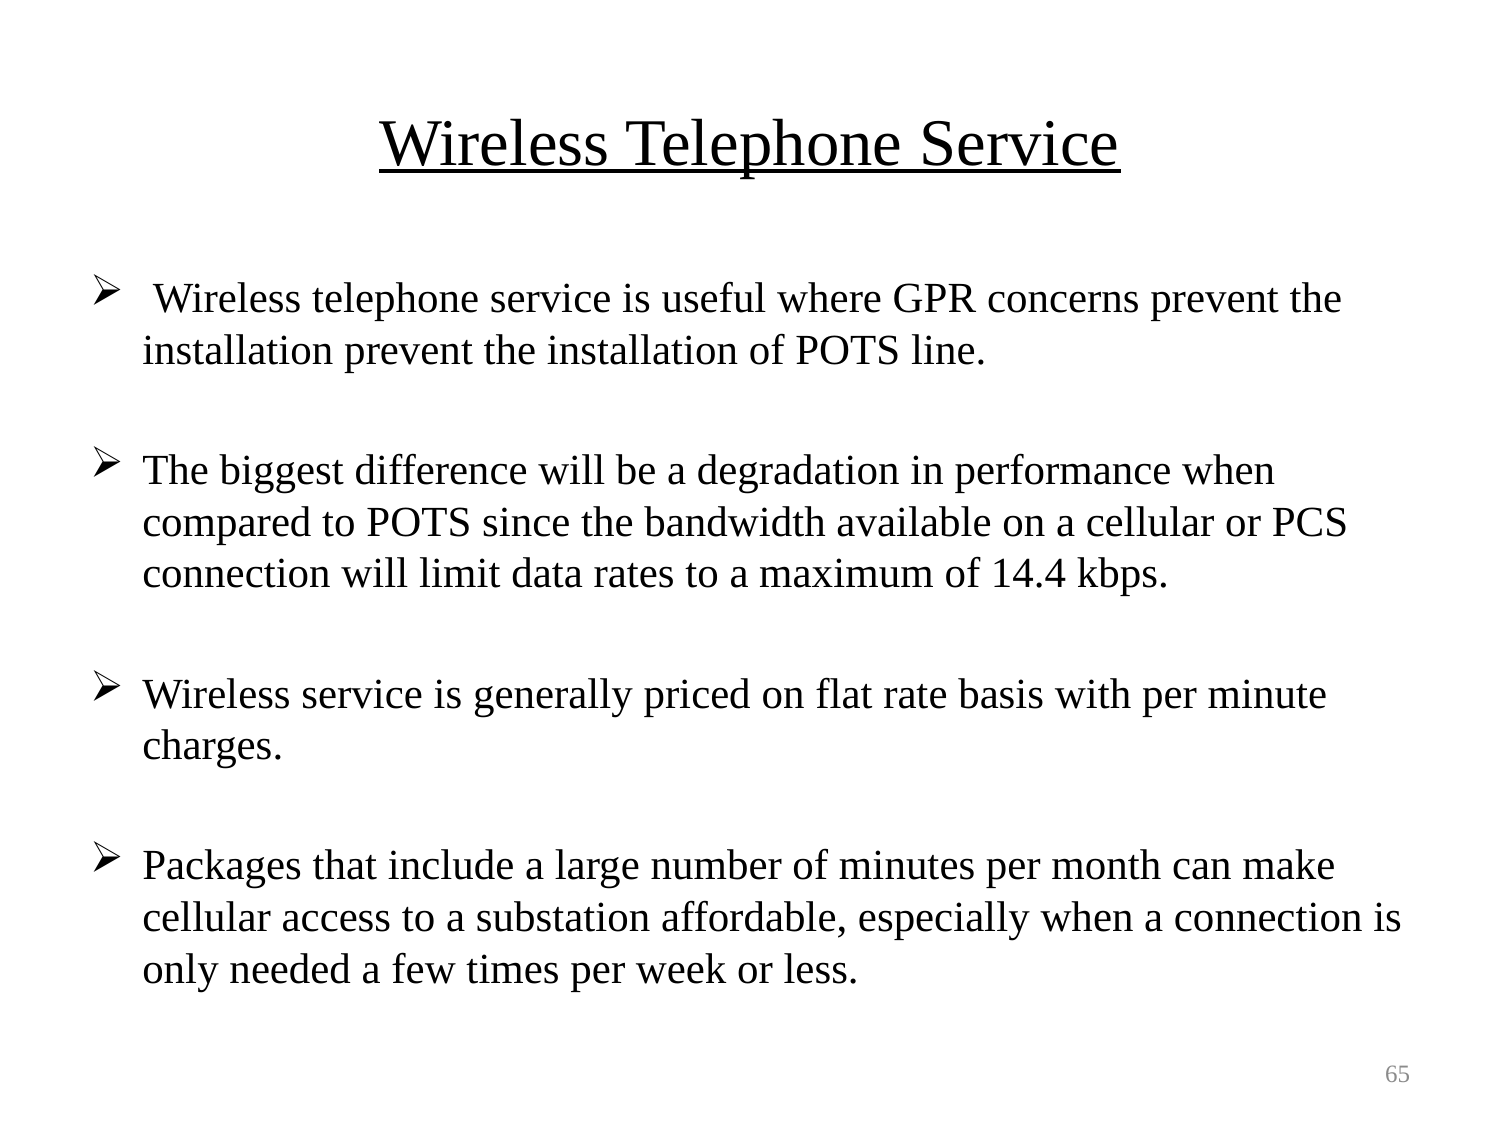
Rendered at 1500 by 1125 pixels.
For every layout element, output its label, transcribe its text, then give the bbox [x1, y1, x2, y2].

slide_number 65 [1074, 1042, 1425, 1103]
title Wireless Telephone Service [75, 45, 1425, 233]
list Wireless telephone service is useful where GPR concerns prevent the installation prevent the installation of POTS line. The biggest difference will be a degradation in performance when compared to POTS since the bandwidth available on a cellular or PCS connection will limit data rates to a maximum of 14.4 kbps. Wireless service is generally priced on flat rate basis with per minute charges. Packages that include a large number of minutes per month can make cellular access to a substation affordable, especially when a connection is only needed a few times per week or less. [75, 262, 1425, 1005]
